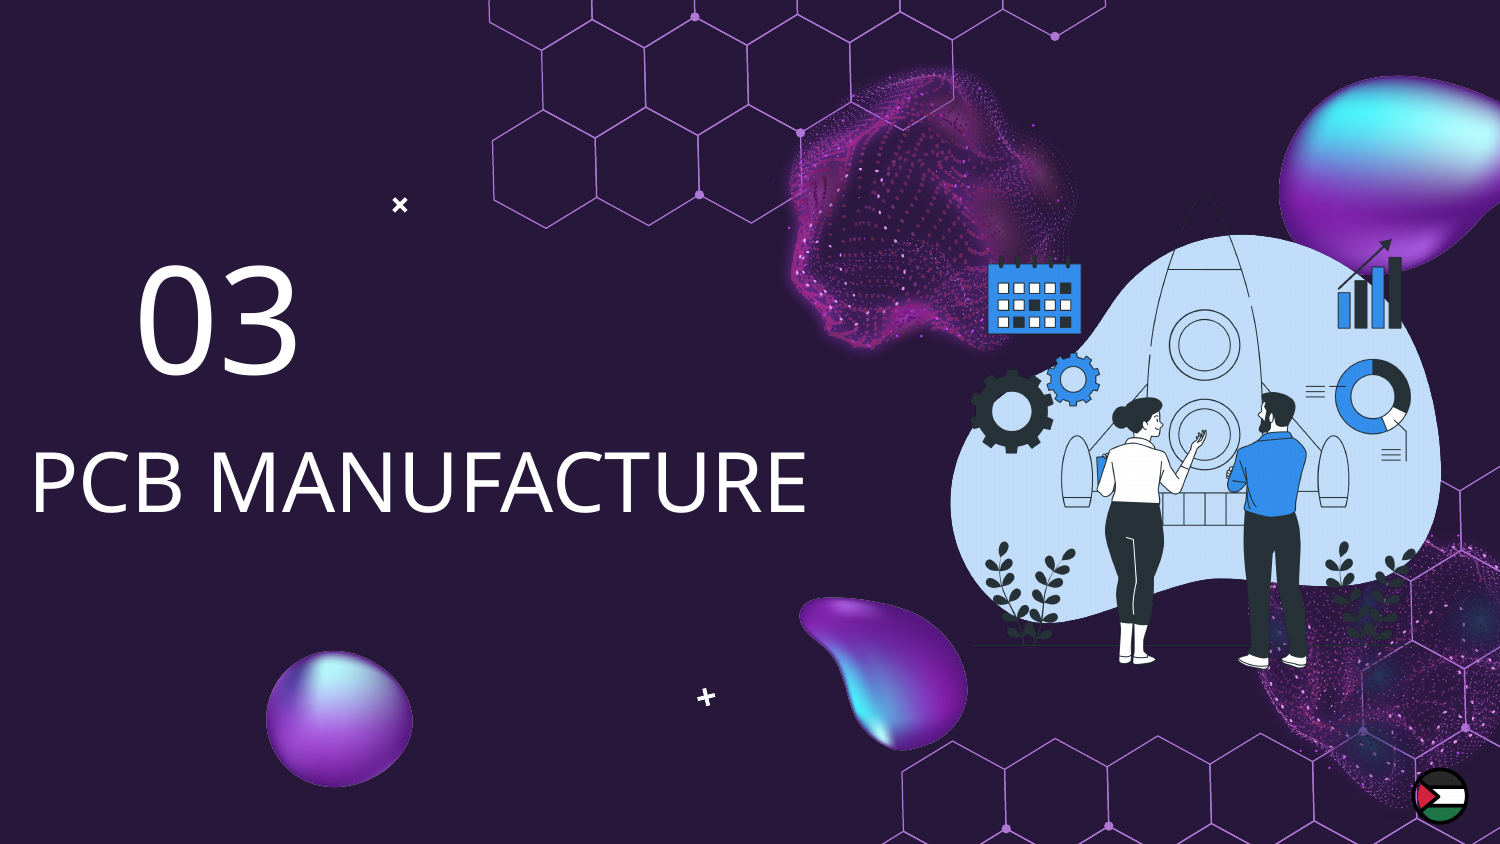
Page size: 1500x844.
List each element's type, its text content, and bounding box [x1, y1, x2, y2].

title 03 [118, 245, 345, 384]
picture [773, 30, 1500, 844]
title PCB MANUFACTURE [13, 406, 926, 545]
picture [245, 630, 433, 812]
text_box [393, 198, 407, 212]
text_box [699, 690, 713, 704]
